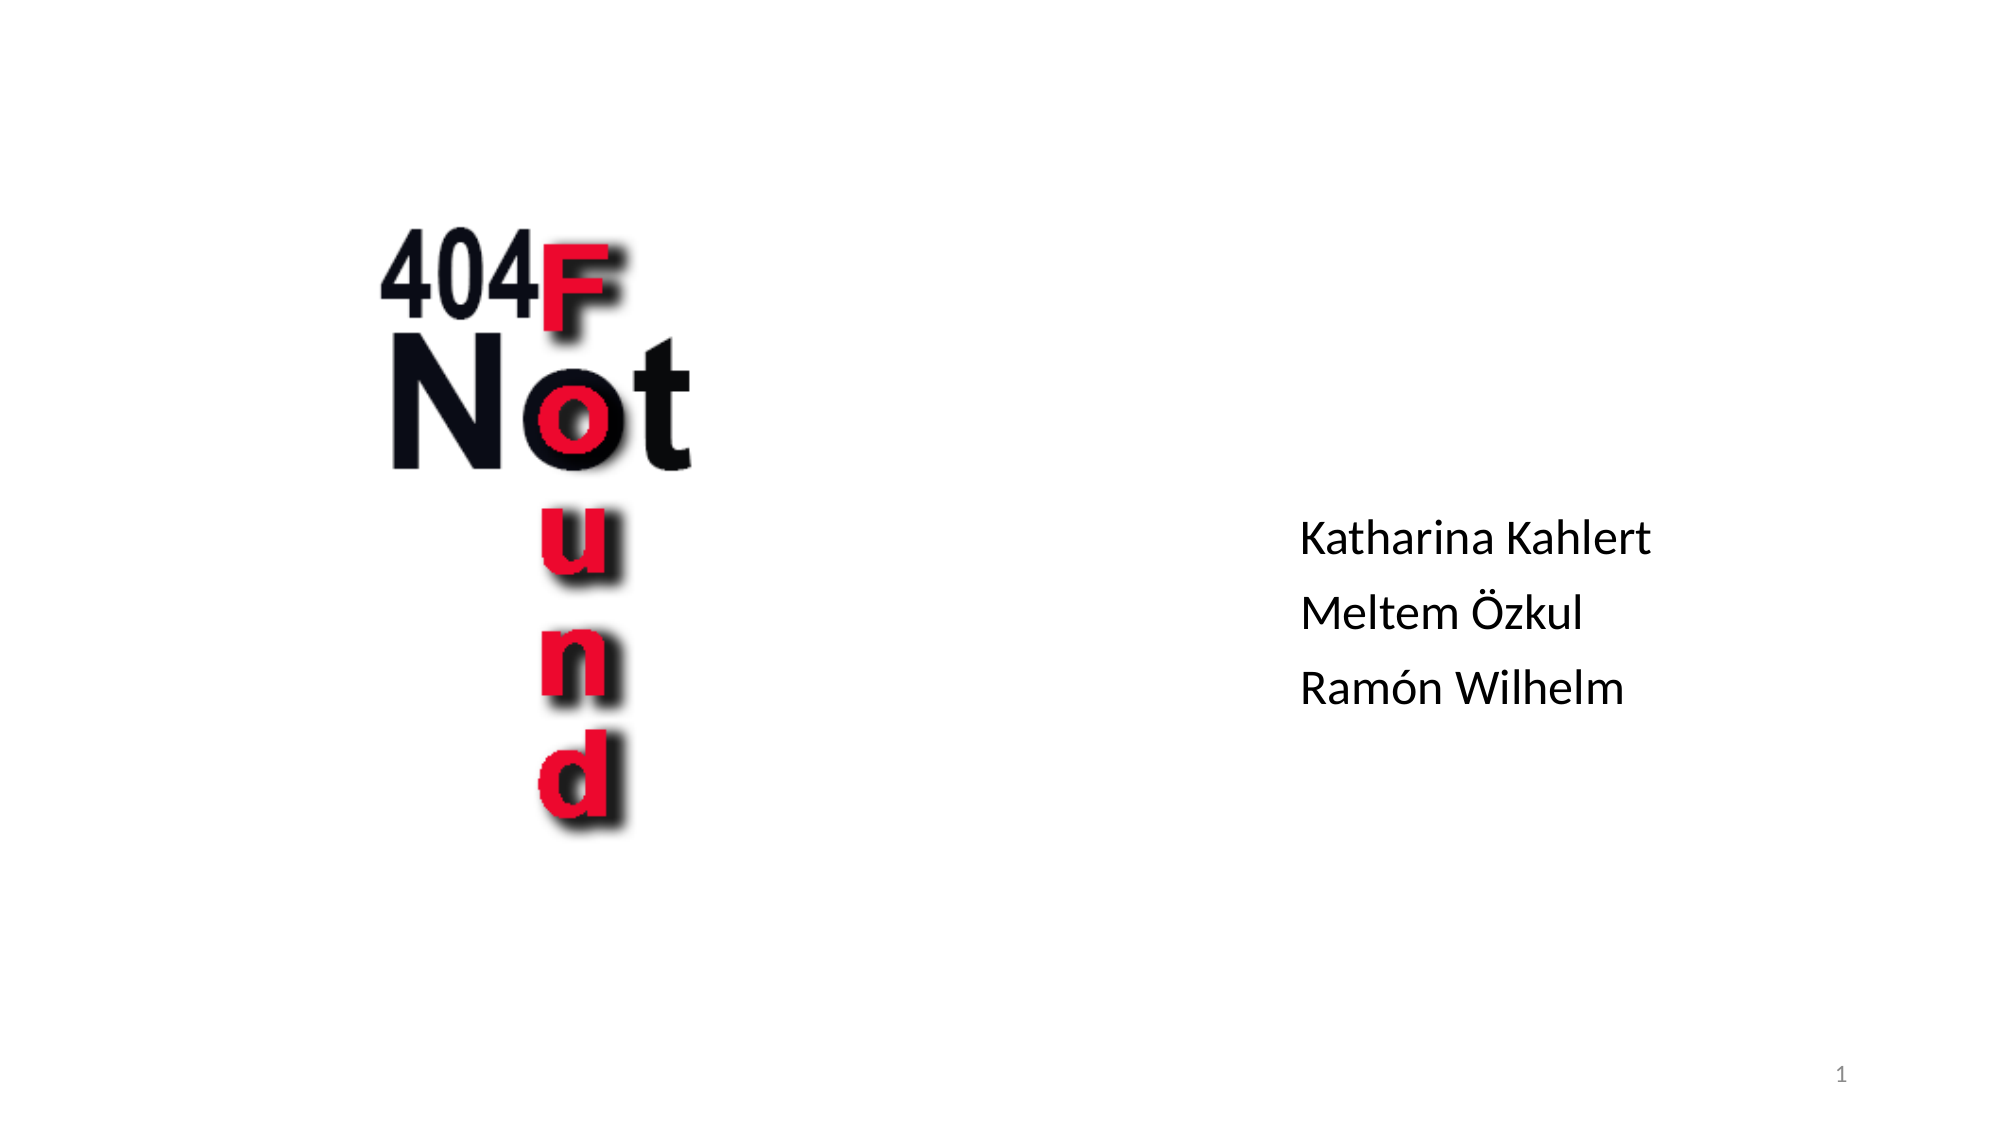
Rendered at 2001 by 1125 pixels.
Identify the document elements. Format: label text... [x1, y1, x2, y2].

slide_number 1 [1412, 1042, 1863, 1103]
picture [100, 137, 1030, 914]
subtitle Katharina Kahlert Meltem Özkul Ramón Wilhelm [1285, 504, 2000, 776]
